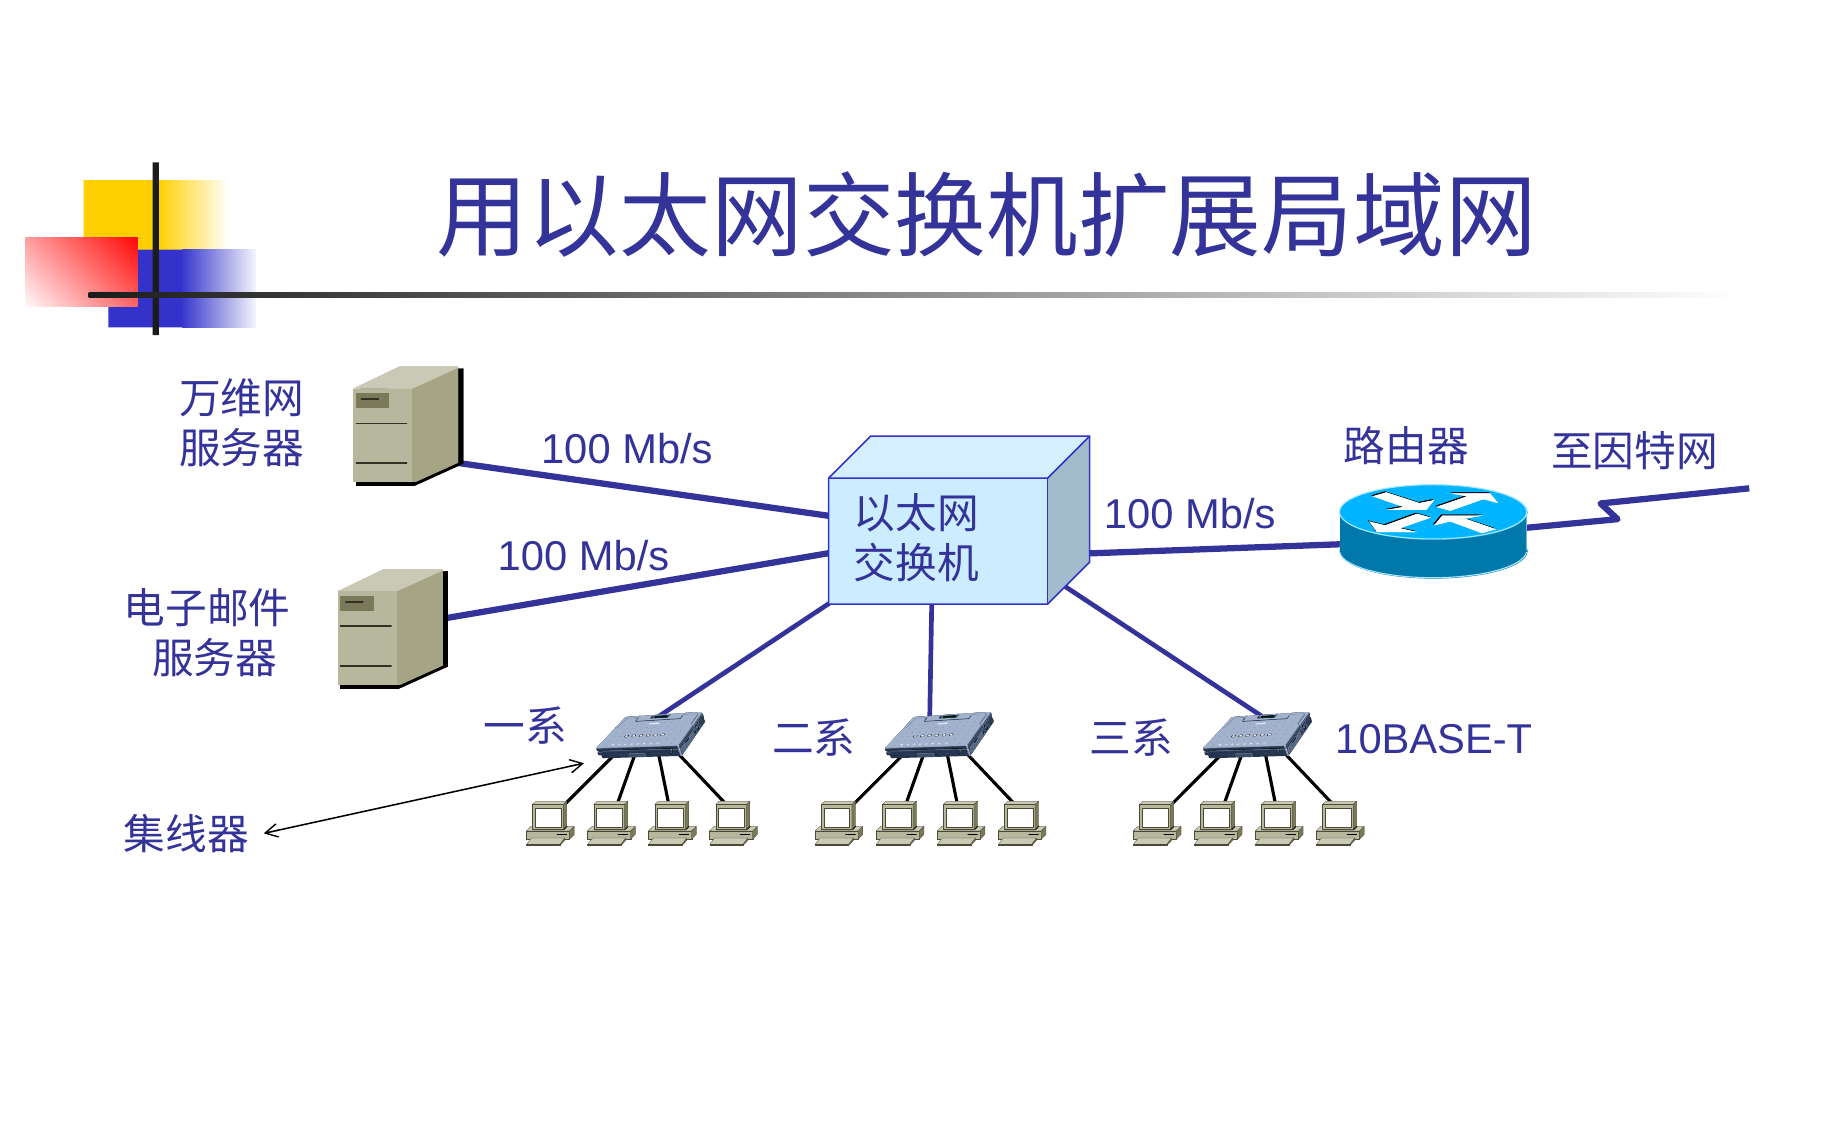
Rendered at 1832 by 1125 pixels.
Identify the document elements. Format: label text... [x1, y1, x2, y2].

text_box [828, 436, 1090, 605]
text_box 10BASE-T [1320, 704, 1548, 769]
text_box [1534, 488, 1750, 528]
text_box 以太网 交换机 [828, 436, 1088, 478]
text_box 100 Mb/s [526, 414, 728, 480]
picture [1375, 493, 1432, 509]
picture [345, 359, 484, 504]
text_box 以太网 交换机 [838, 479, 994, 595]
title 用以太网交换机扩展局域网 [184, 35, 1810, 275]
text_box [814, 709, 1047, 847]
text_box 电子邮件 服务器 [108, 574, 306, 689]
text_box 一系 [469, 692, 583, 758]
text_box 集线器 [108, 801, 264, 866]
picture [1339, 553, 1528, 579]
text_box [525, 709, 758, 847]
text_box 路由器 [1329, 412, 1485, 477]
text_box 100 Mb/s [1090, 479, 1291, 545]
text_box 100 Mb/s [482, 521, 685, 586]
picture [1438, 493, 1496, 510]
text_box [264, 763, 585, 835]
text_box 至因特网 [1536, 417, 1733, 482]
text_box 二系 [757, 704, 871, 769]
text_box 三系 [1074, 704, 1188, 769]
text_box 万维网 服务器 [164, 364, 320, 480]
picture [329, 562, 469, 707]
picture [1339, 484, 1528, 549]
picture [1372, 514, 1428, 534]
picture [1436, 516, 1492, 532]
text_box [1132, 709, 1365, 847]
